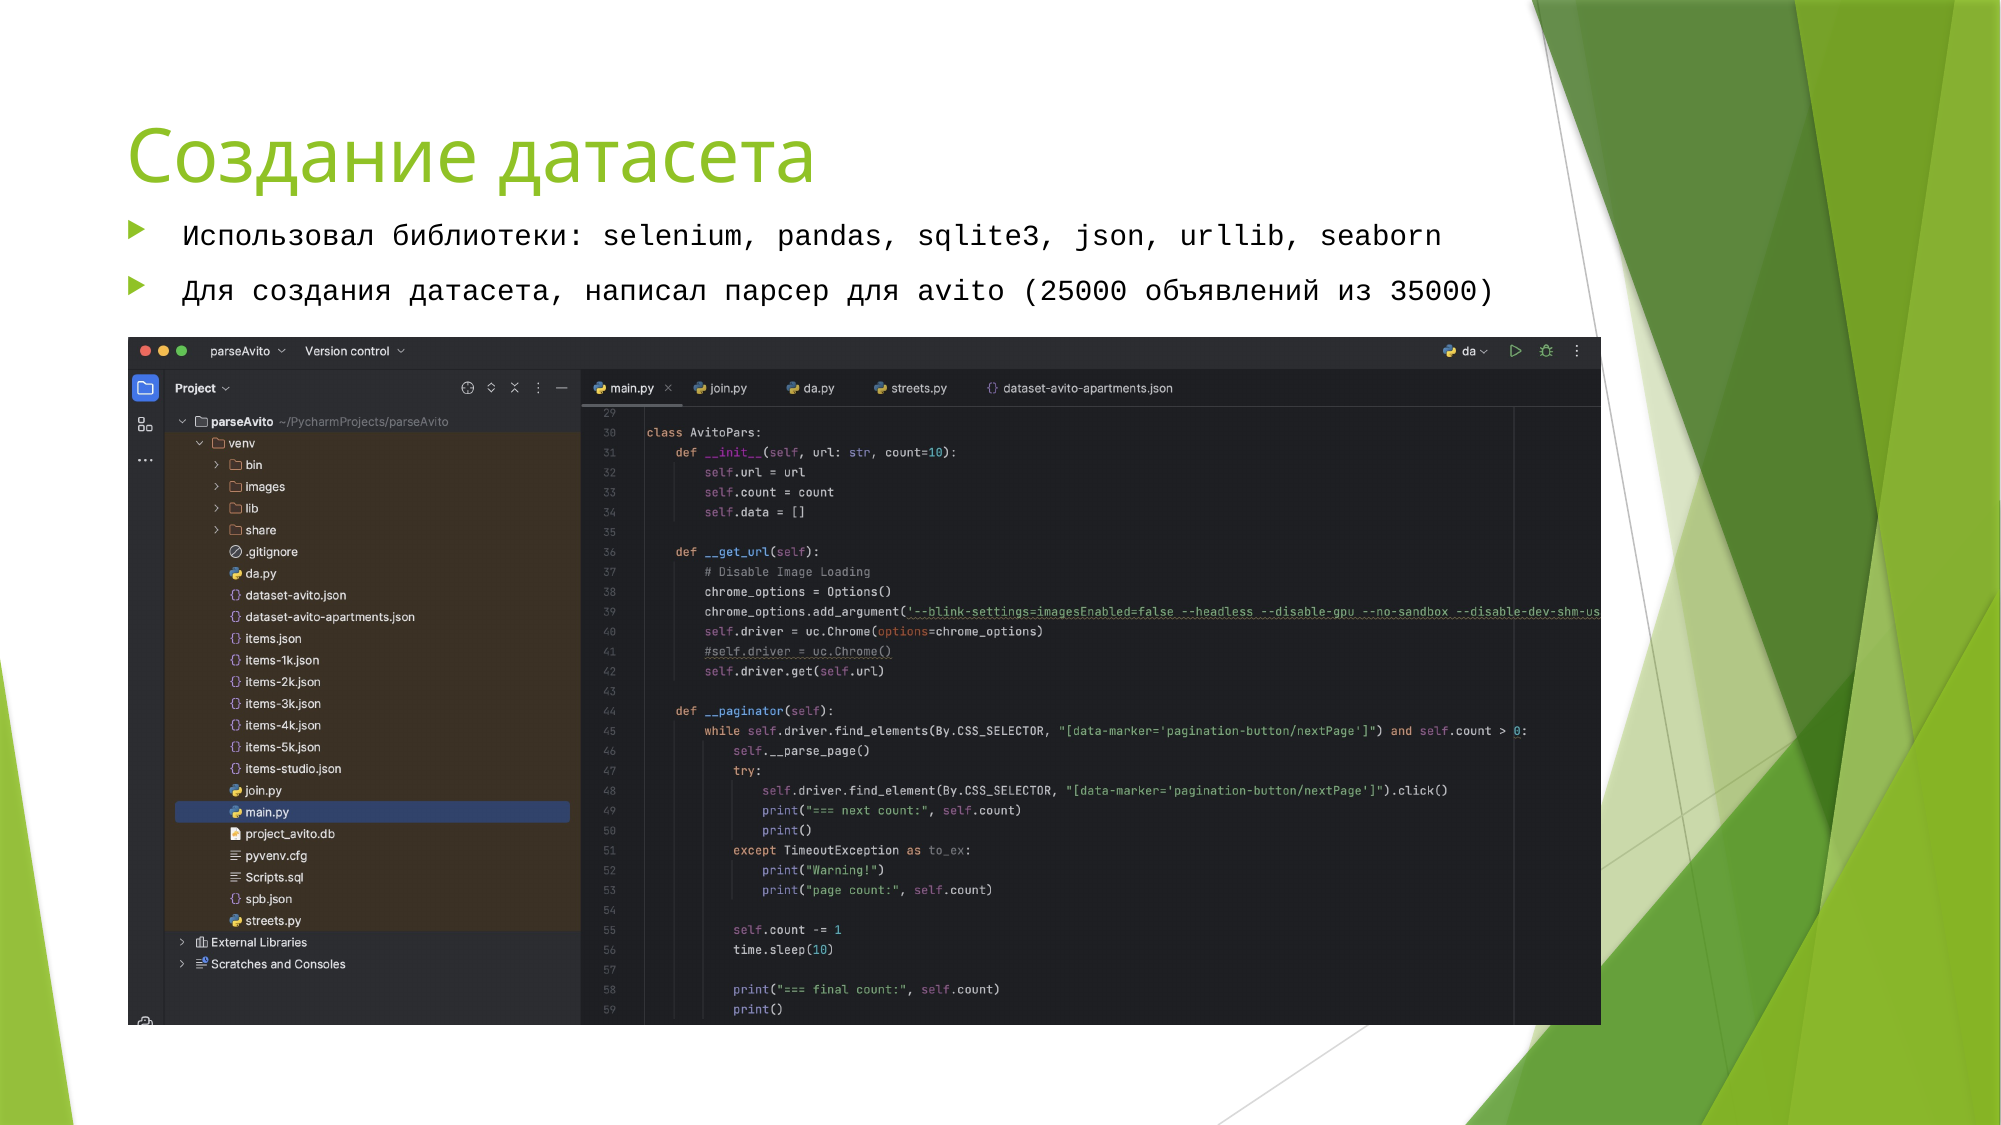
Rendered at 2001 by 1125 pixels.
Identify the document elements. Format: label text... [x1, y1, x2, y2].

title Создание датасета [111, 99, 1522, 208]
list Использовал библиотеки: selenium, pandas, sqlite3, json, urllib, seaborn Для создания датасета, написал парсер для avito (25000 объявлений из 35000) [111, 208, 1522, 932]
picture [127, 337, 1601, 1026]
